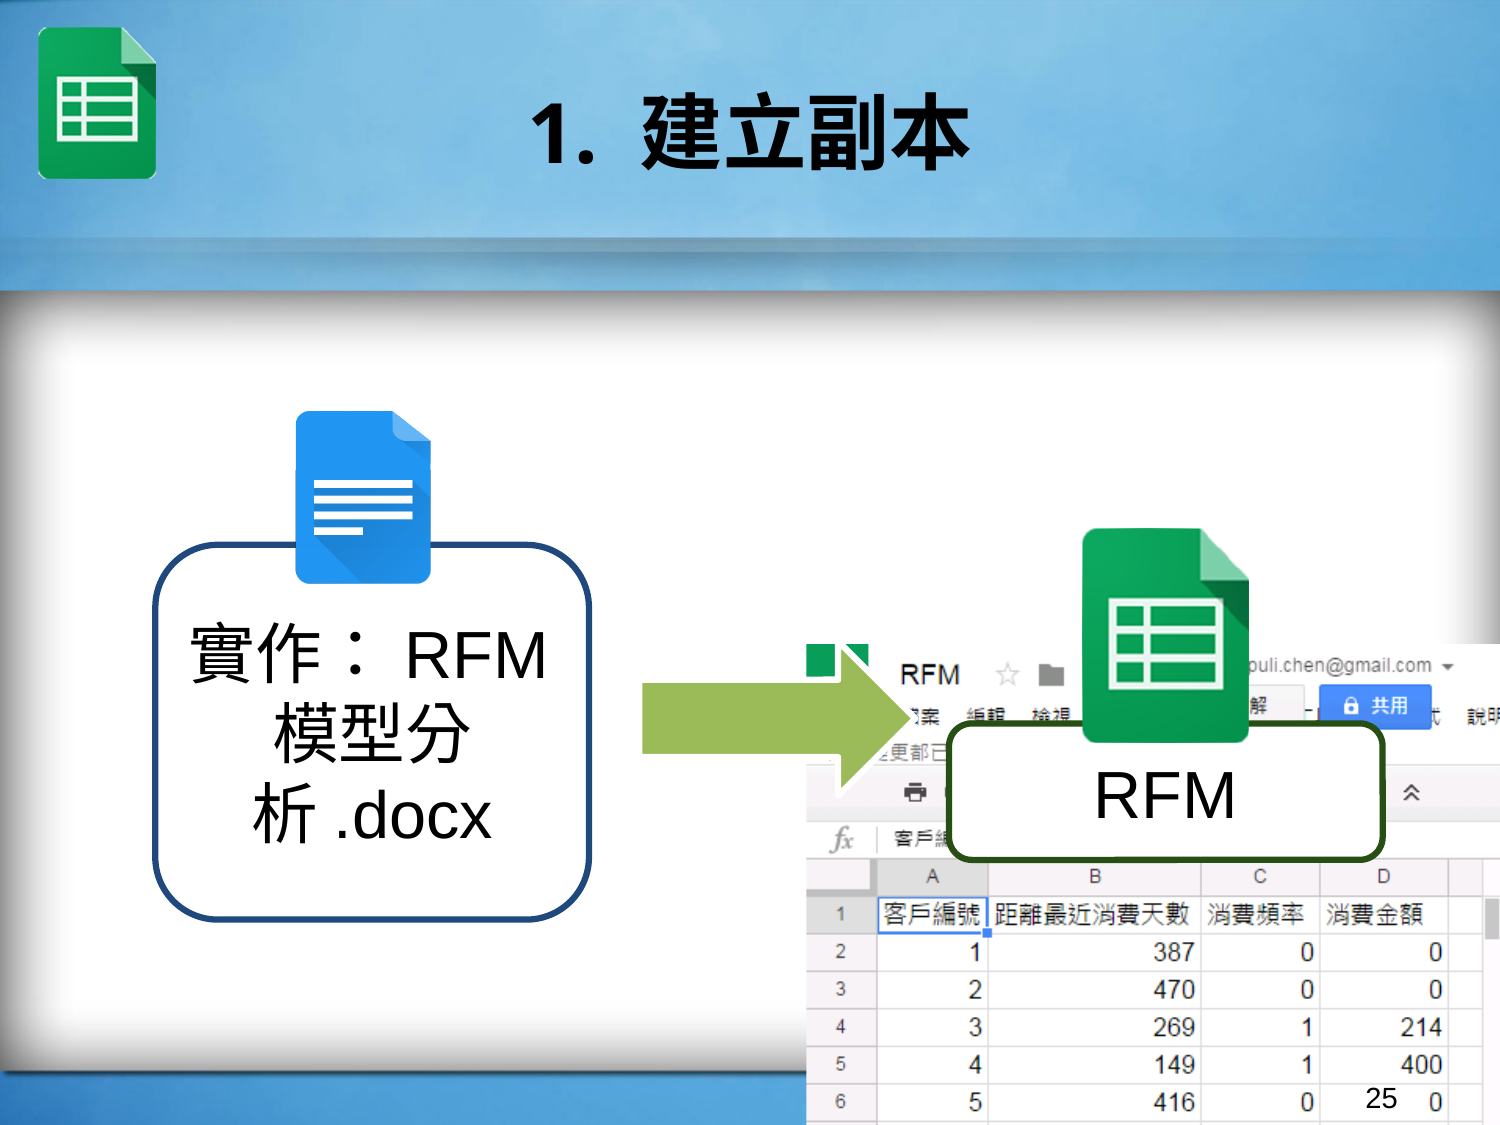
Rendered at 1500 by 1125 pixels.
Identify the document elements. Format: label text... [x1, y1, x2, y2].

text_box 實作：RFM模型分析.docx [155, 544, 589, 920]
title 1. 建立副本 [78, 27, 1422, 232]
text_box [639, 679, 800, 758]
picture [0, 0, 1500, 1125]
